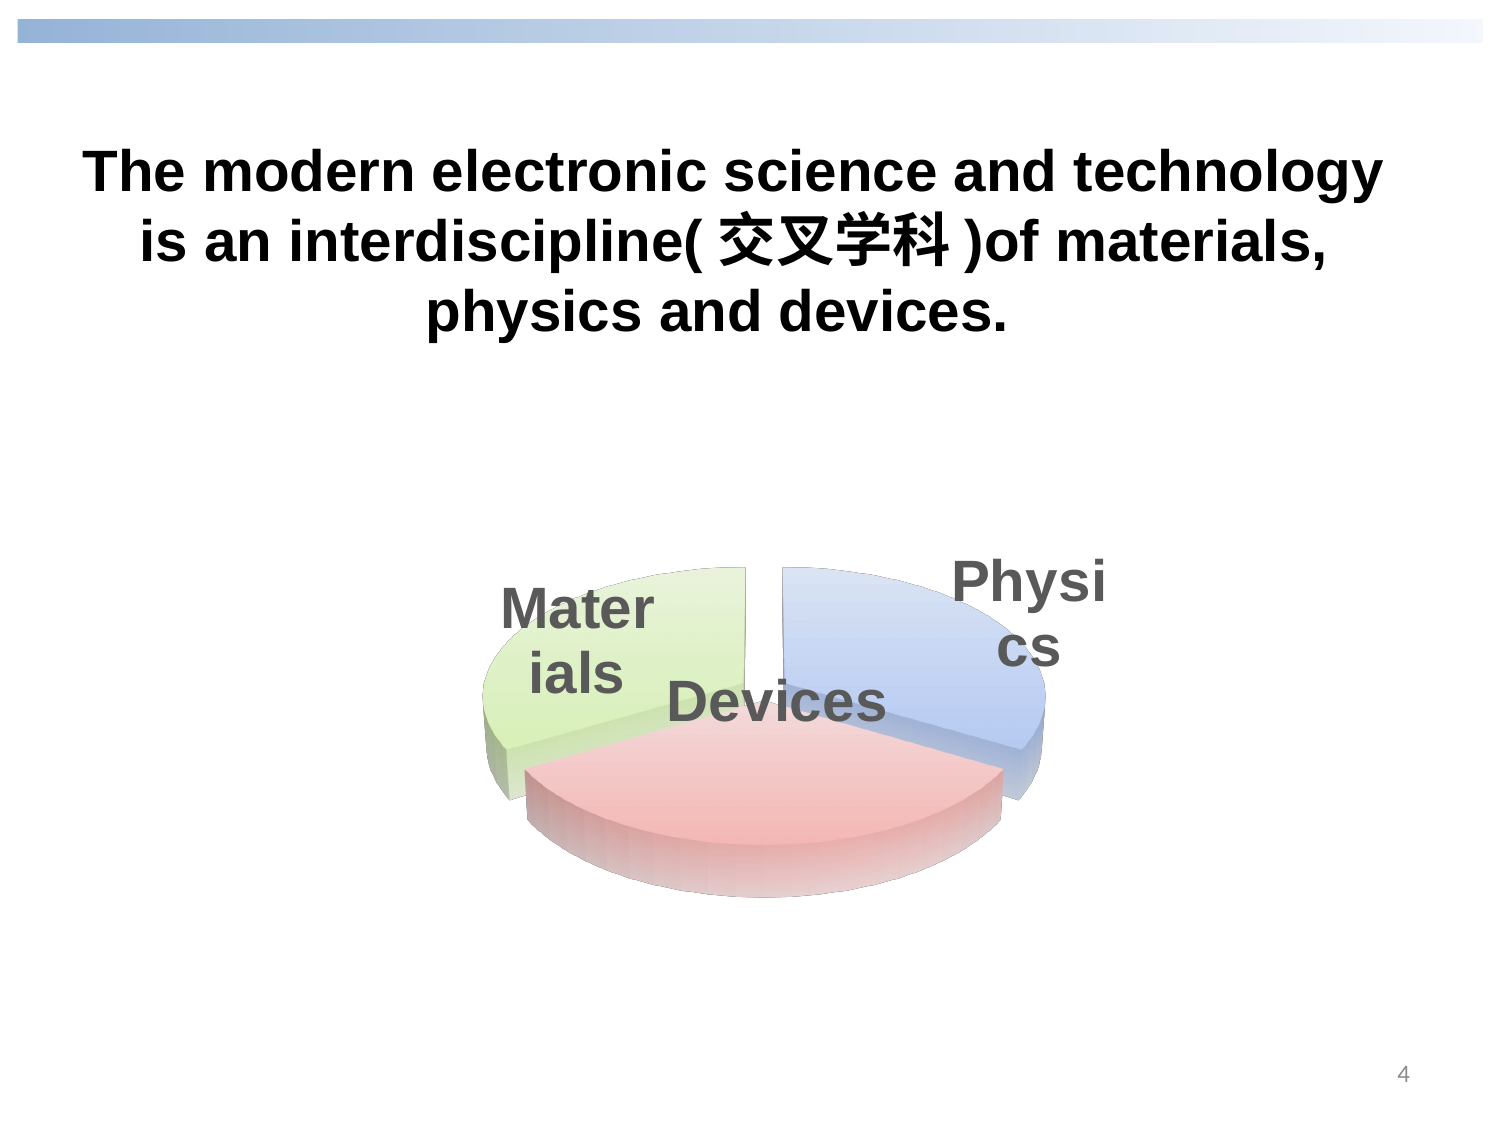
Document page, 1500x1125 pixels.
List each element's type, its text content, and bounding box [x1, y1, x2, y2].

slide_number 4 [1074, 1042, 1425, 1103]
text_box [16, 17, 1484, 45]
chart [265, 385, 1266, 1053]
text_box The modern electronic science and technology is an interdiscipline(交叉学科)of materials, physics and devices. [42, 125, 1425, 351]
